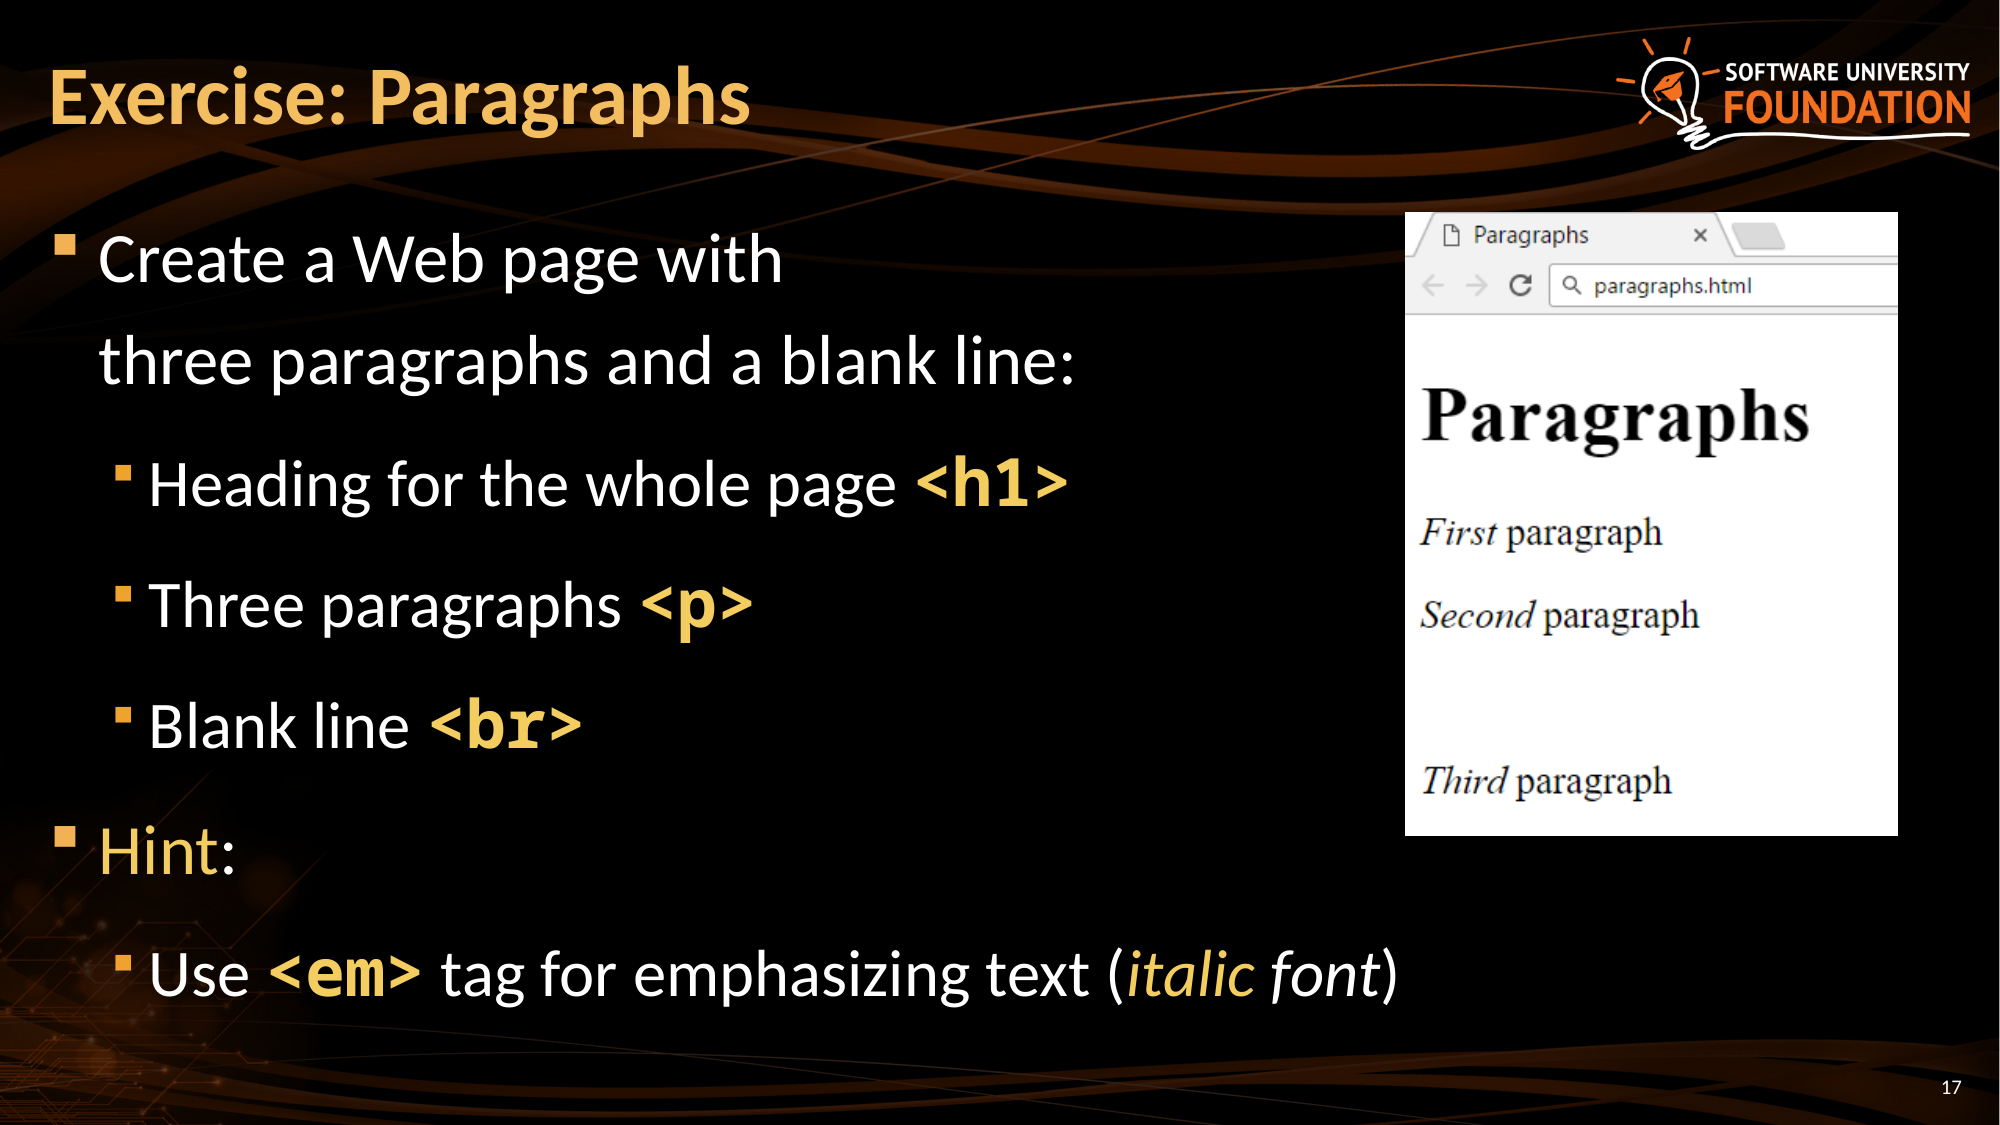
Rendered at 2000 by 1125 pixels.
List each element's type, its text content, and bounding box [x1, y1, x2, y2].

title Exercise: Paragraphs [30, 6, 1602, 189]
slide_number 17 [1938, 1070, 1968, 1103]
picture [0, 0, 2000, 1125]
list Create a Web page with three paragraphs and a blank line: Heading for the whole page <h1> Three paragraphs <p> Blank line <br> Hint: Use <em> tag for emphasizing text (italic font) [31, 188, 1938, 1103]
